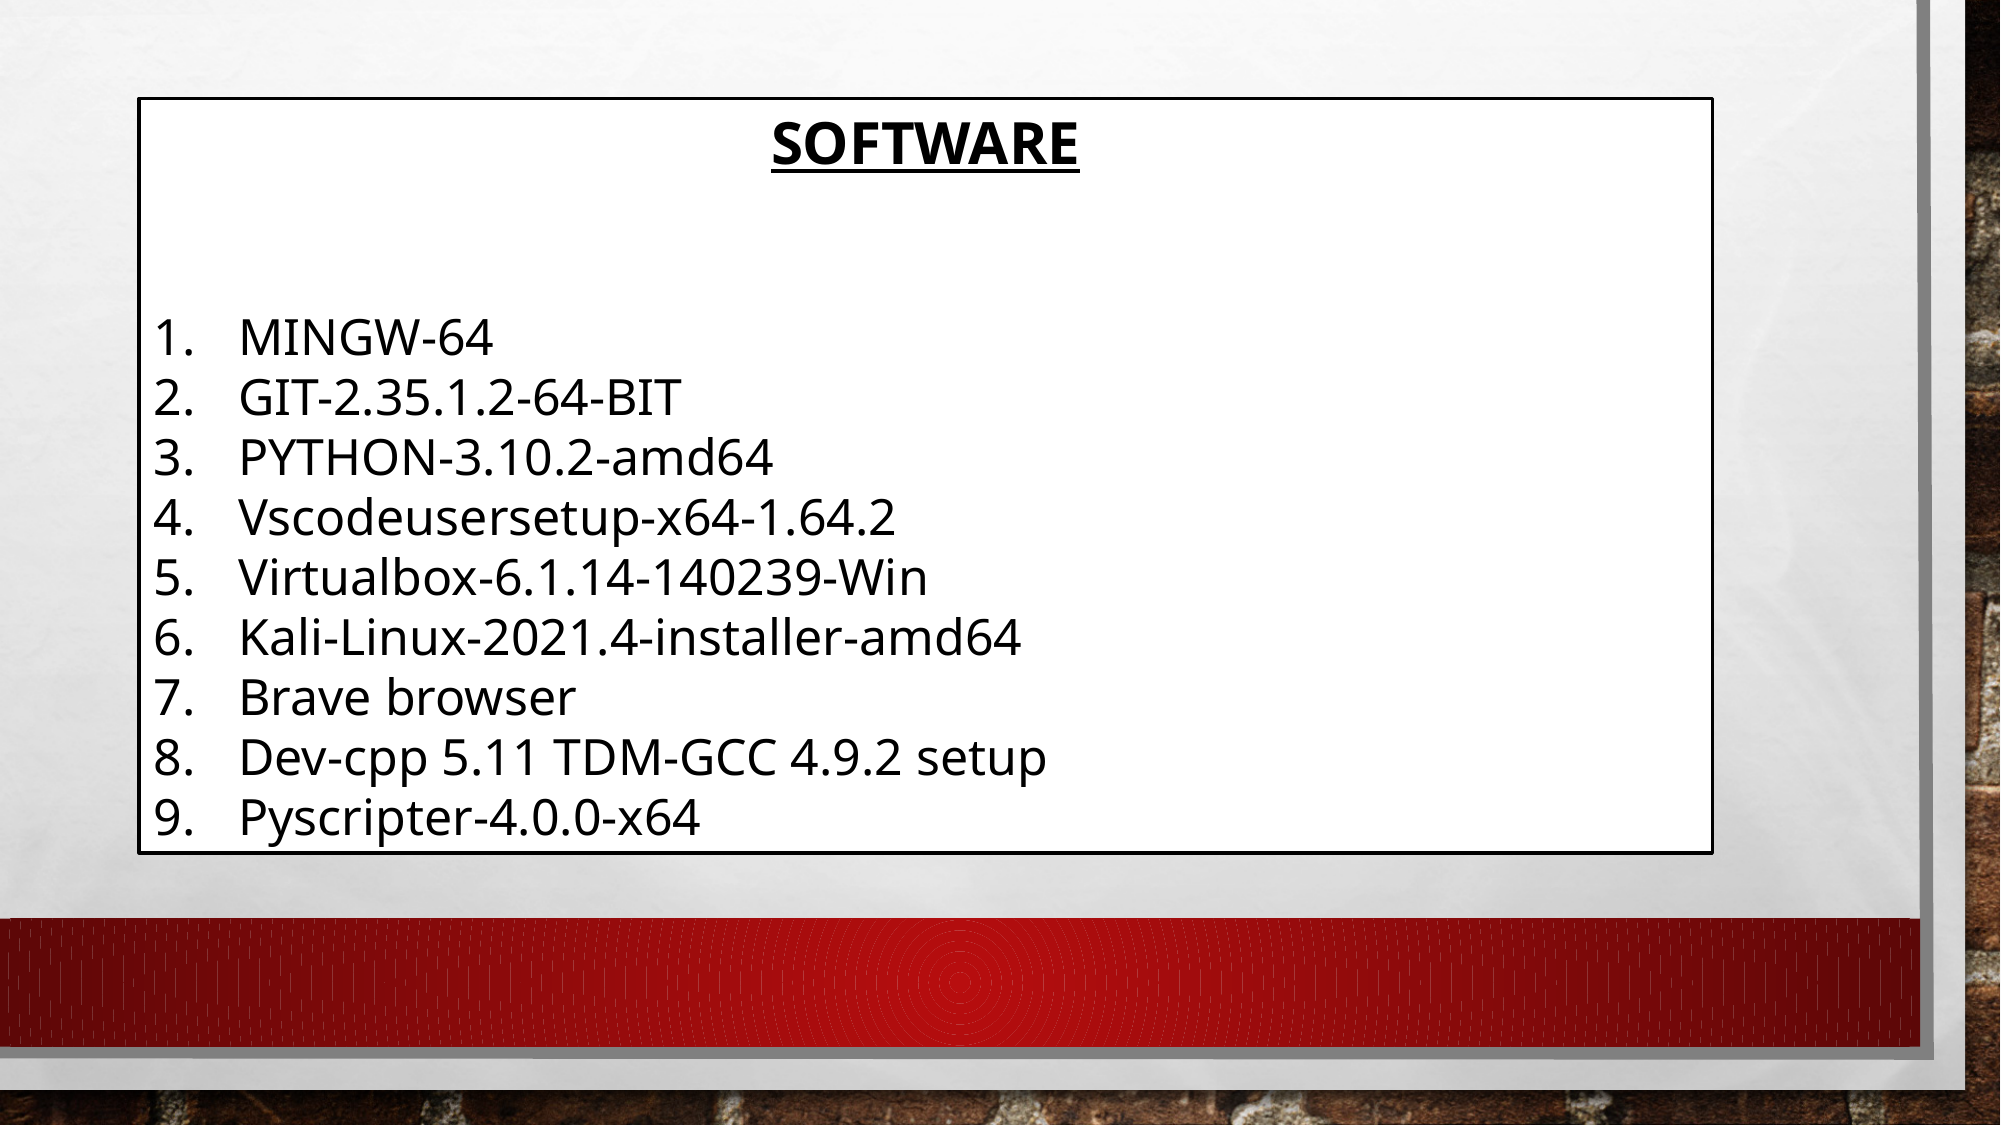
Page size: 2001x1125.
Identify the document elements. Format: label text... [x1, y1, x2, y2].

text_box SOFTWARE MINGW-64 GIT-2.35.1.2-64-BIT PYTHON-3.10.2-amd64 Vscodeusersetup-x64-1.64.2 Virtualbox-6.1.14-140239-Win Kali-Linux-2021.4-installer-amd64 Brave browser Dev-cpp 5.11 TDM-GCC 4.9.2 setup Pyscripter-4.0.0-x64 [137, 97, 1714, 855]
picture [0, 0, 2000, 1125]
